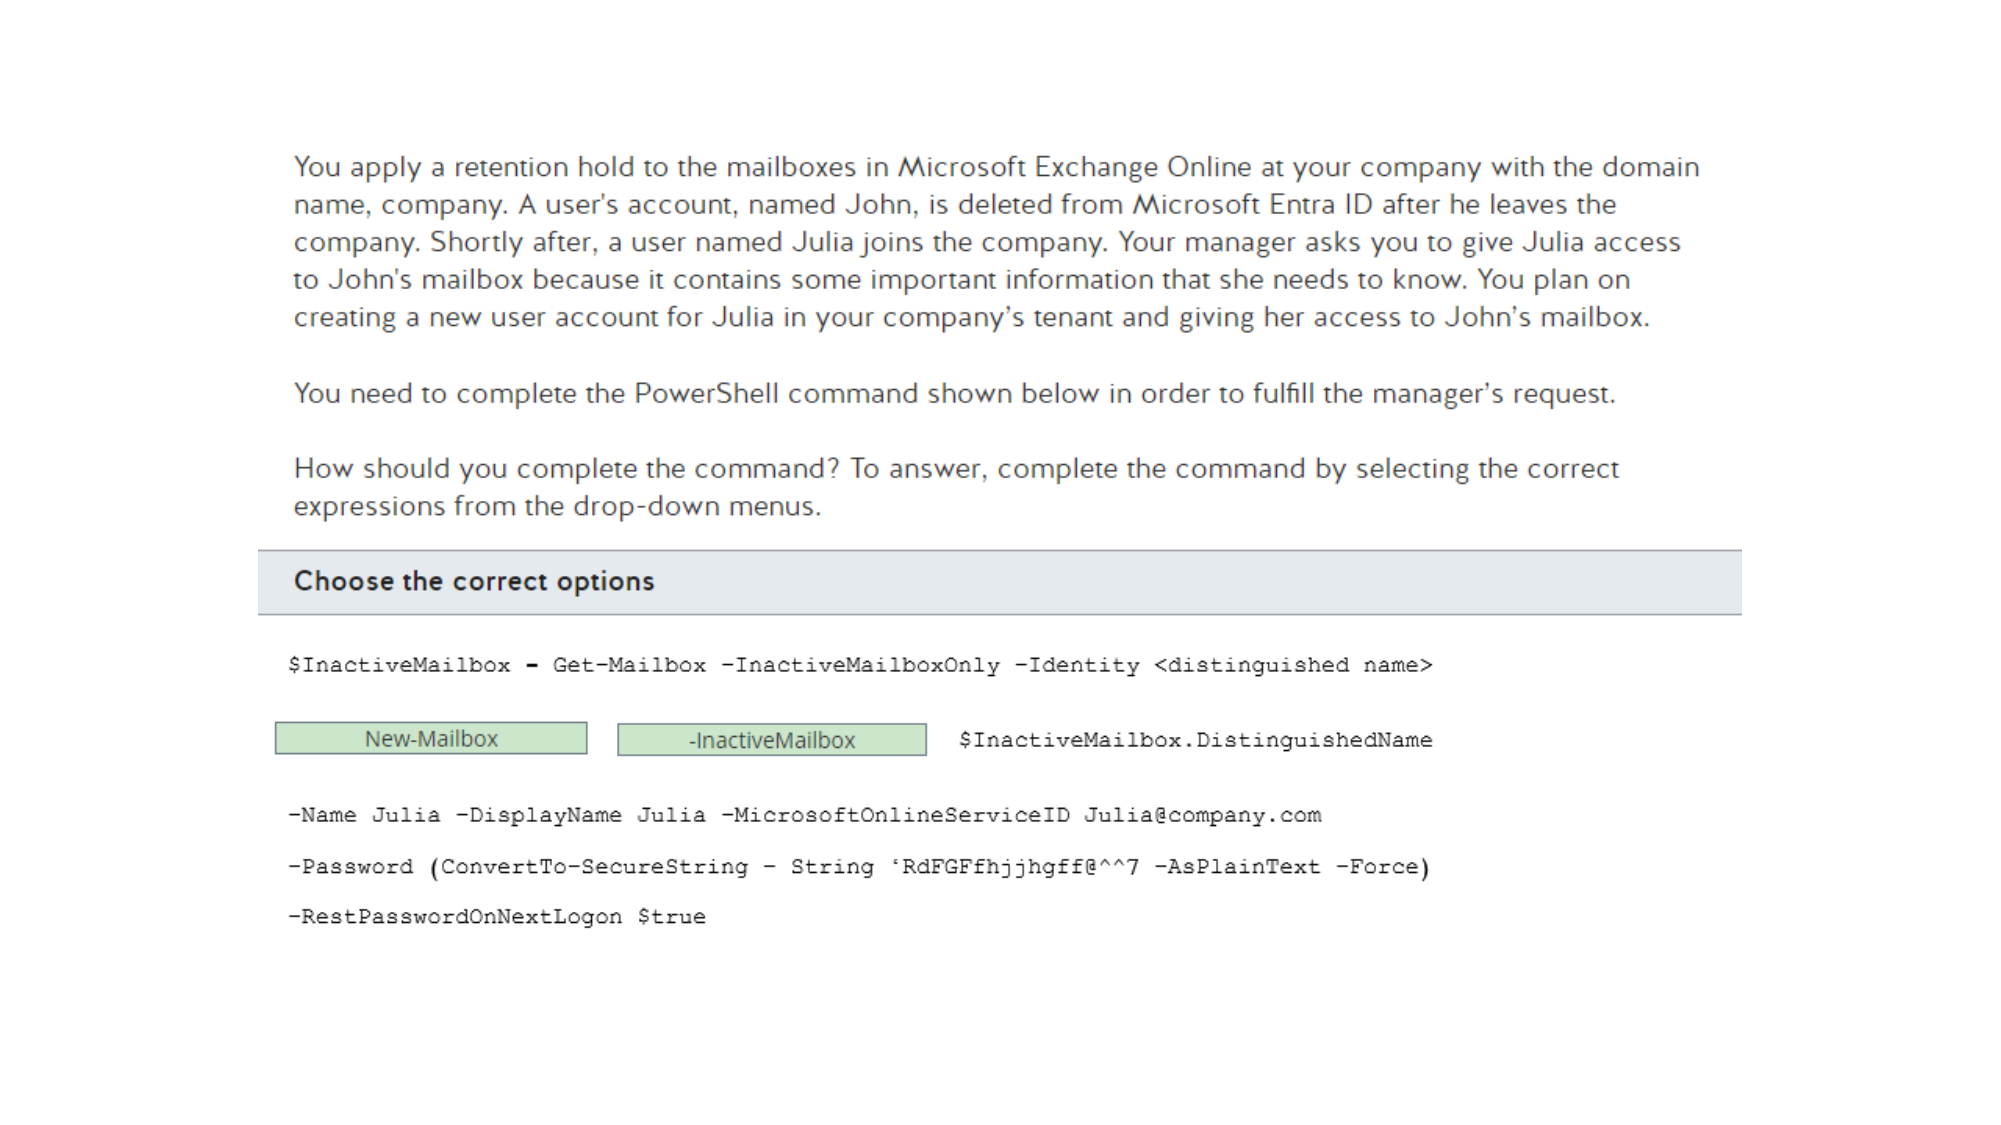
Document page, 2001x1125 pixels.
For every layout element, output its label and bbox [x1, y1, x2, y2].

picture [258, 138, 1742, 986]
